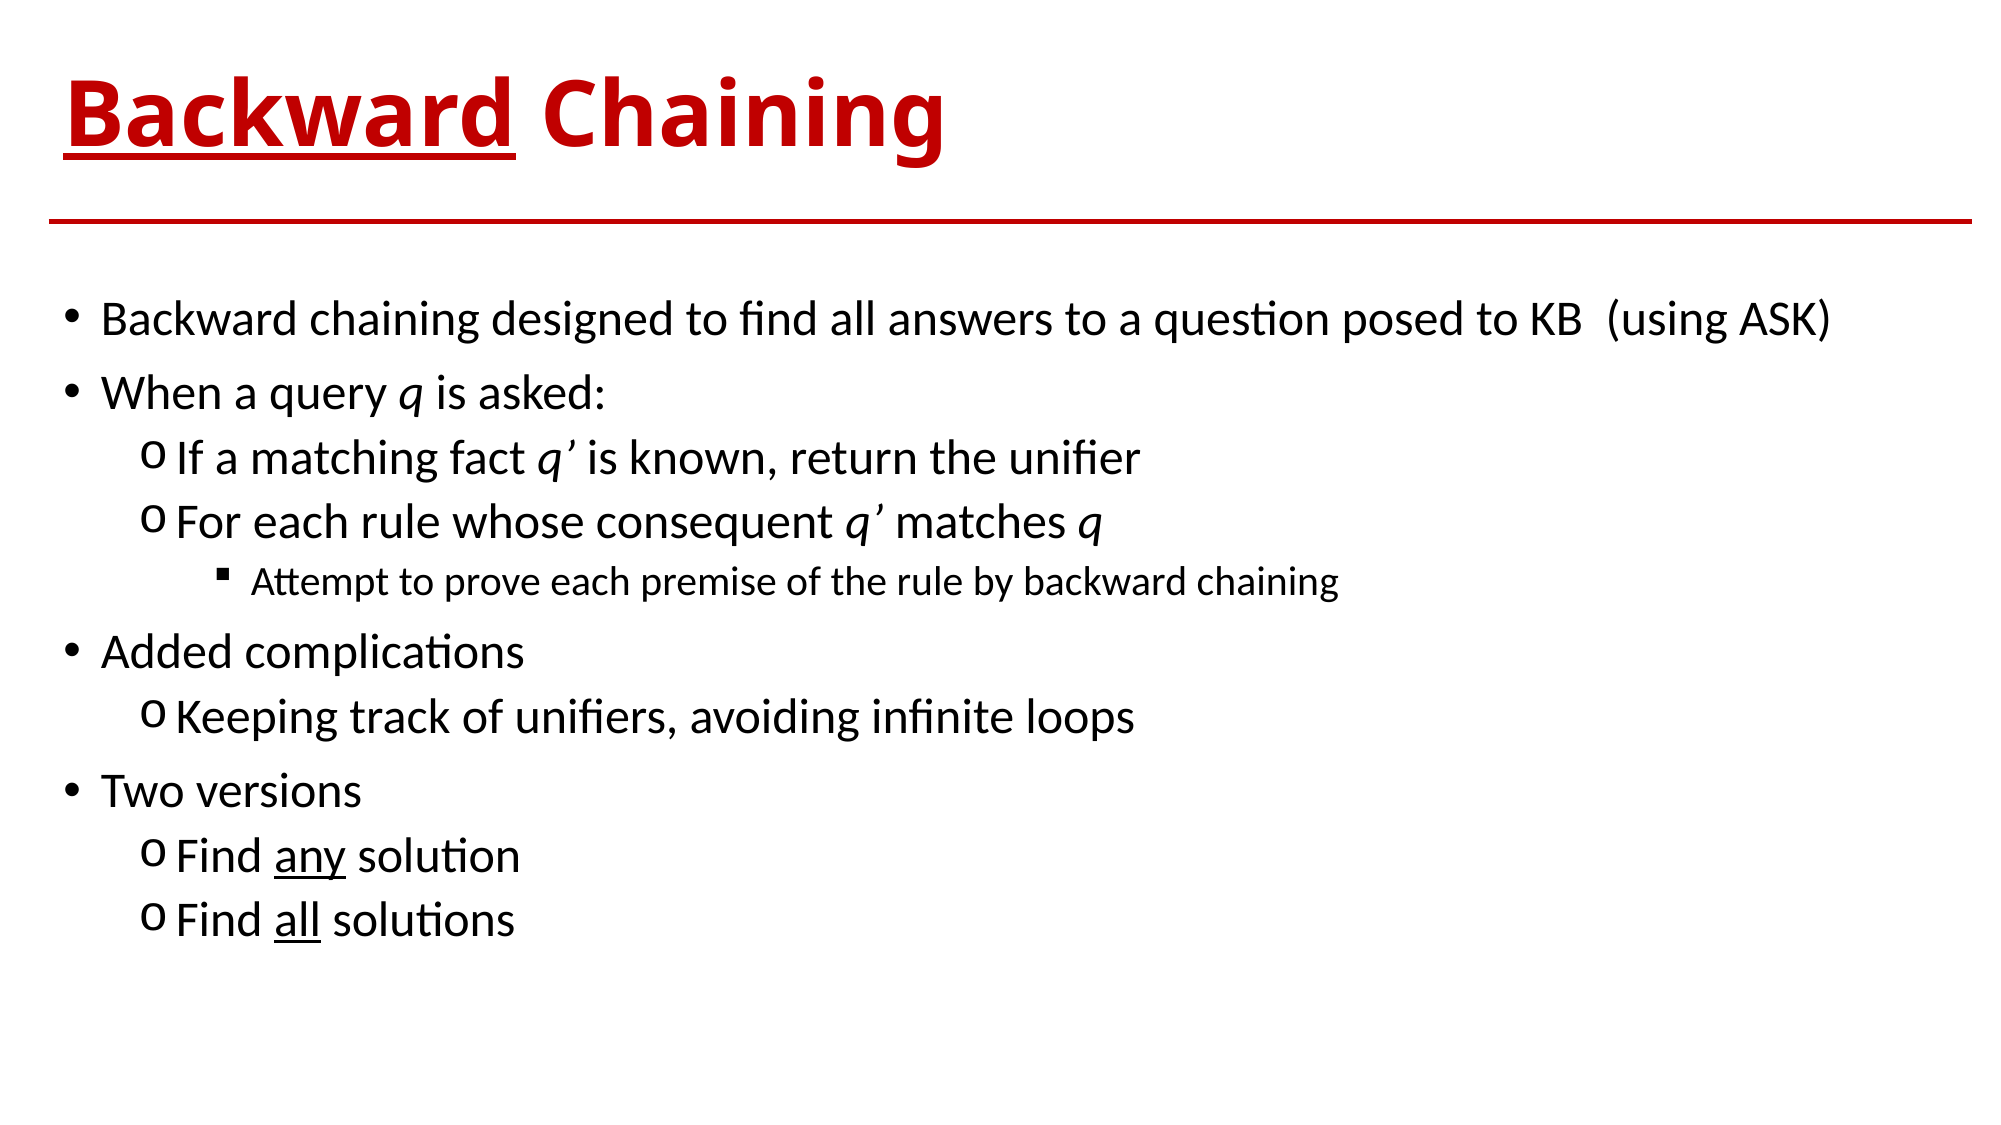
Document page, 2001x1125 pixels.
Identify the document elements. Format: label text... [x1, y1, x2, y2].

title Backward Chaining [48, 41, 1972, 192]
list Backward chaining designed to find all answers to a question posed to KB (using ASK) When a query q is asked: If a matching fact q’ is known, return the unifier For each rule whose consequent q’ matches q Attempt to prove each premise of the rule by backward chaining Added complications Keeping track of unifiers, avoiding infinite loops Two versions Find any solution Find all solutions [48, 284, 1983, 1111]
